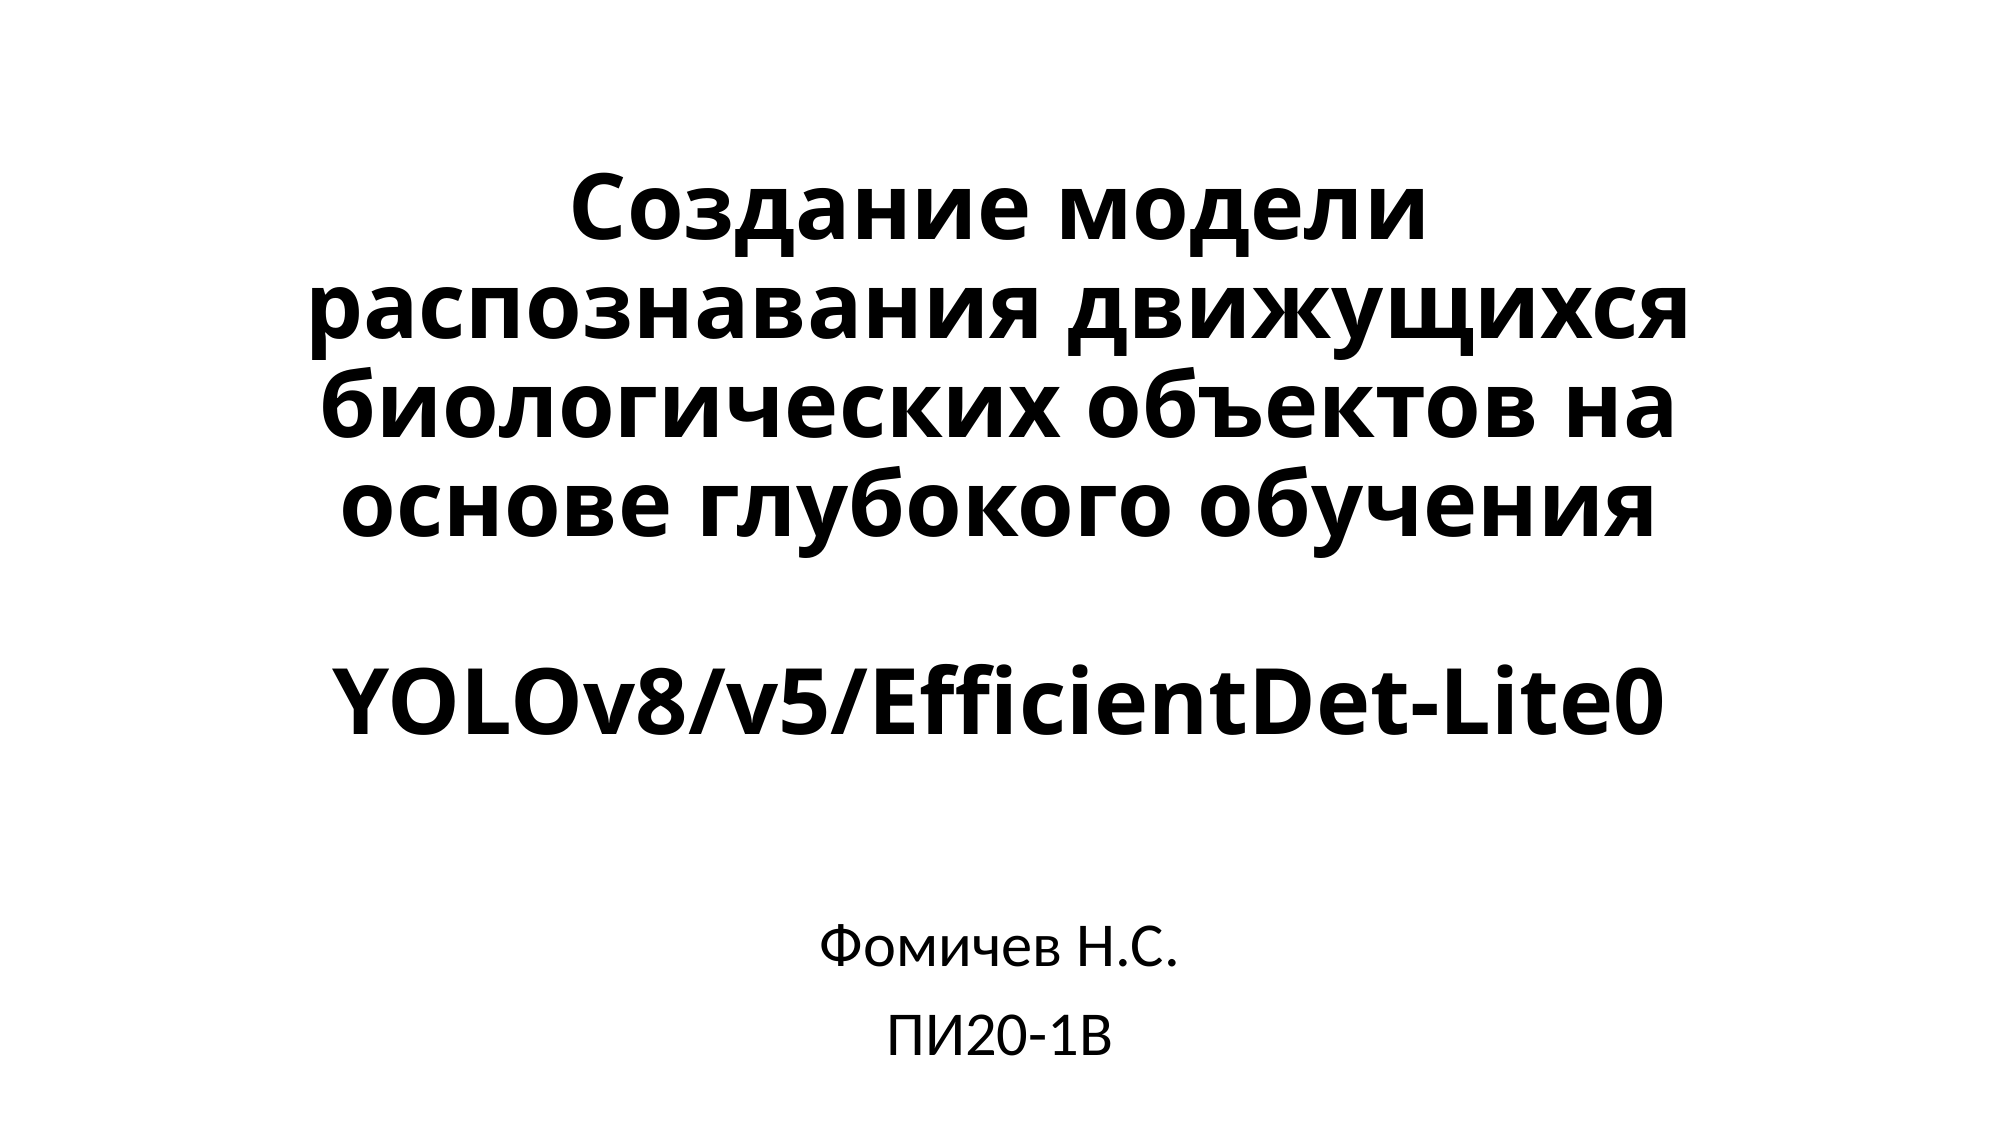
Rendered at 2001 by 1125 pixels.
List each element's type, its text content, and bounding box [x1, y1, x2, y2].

subtitle Фомичев Н.С. ПИ20-1В [249, 809, 1750, 1082]
title Создание модели распознавания движущихся биологических объектов на основе глубокого обучения YOLOv8/v5/EfficientDet-Lite0 [249, 247, 1750, 762]
